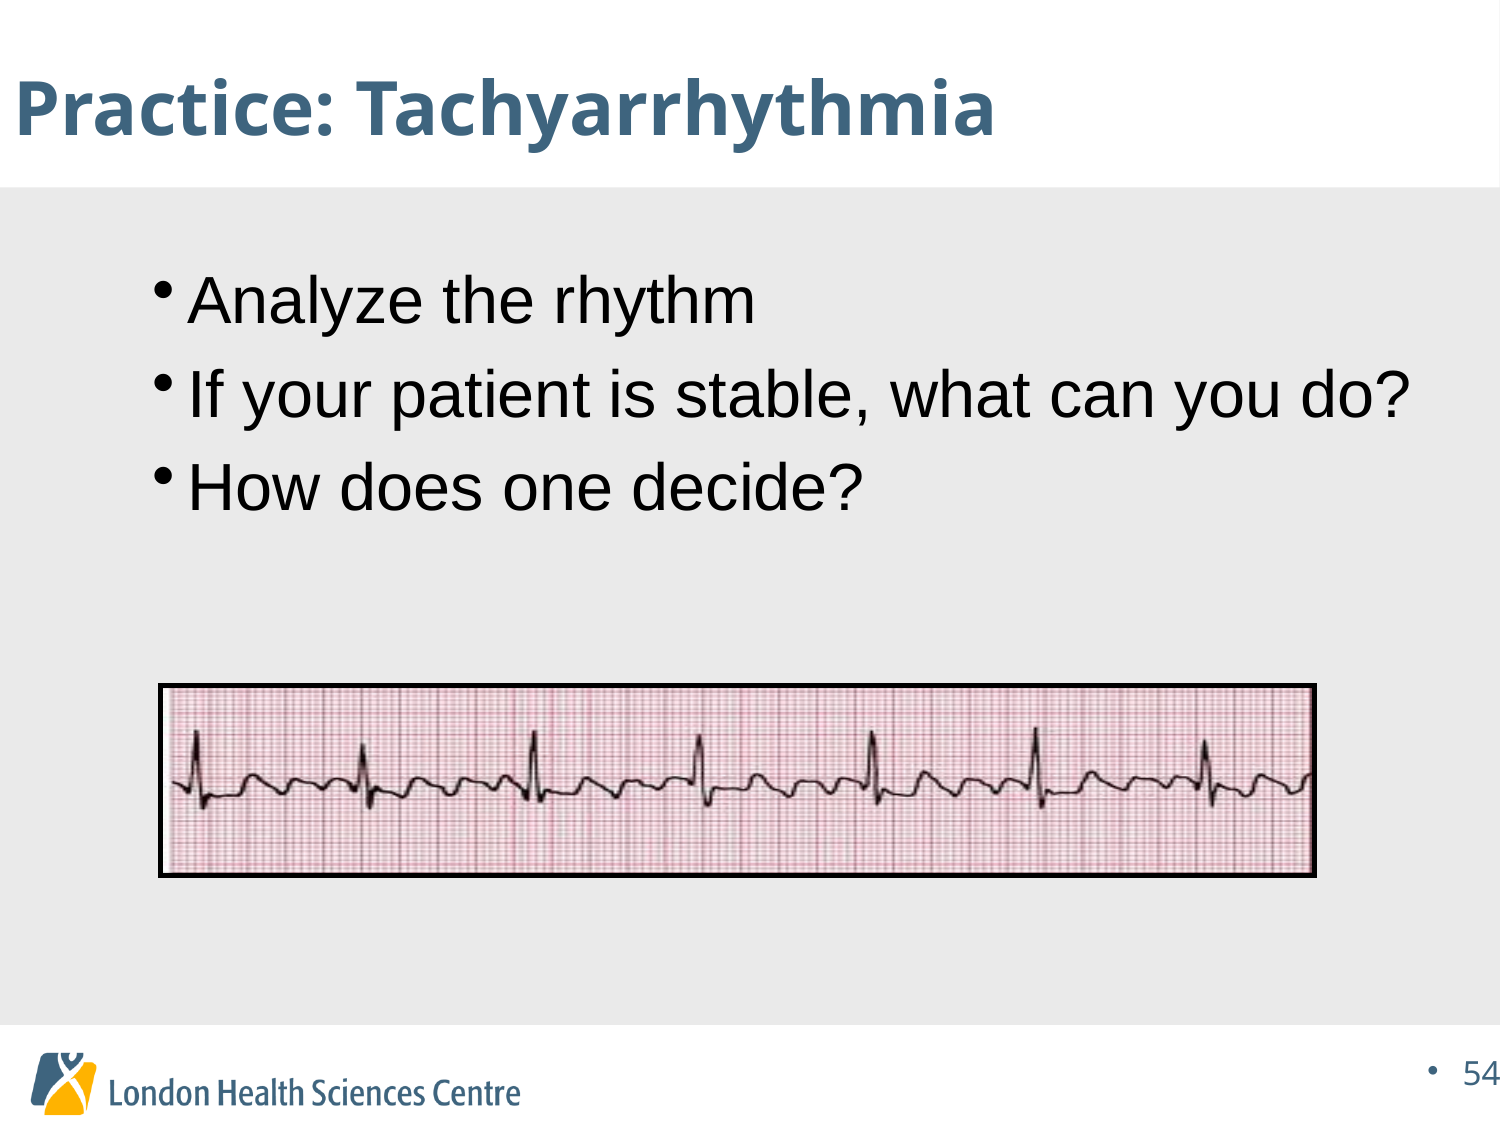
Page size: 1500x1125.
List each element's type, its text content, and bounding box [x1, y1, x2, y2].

picture [12, 1034, 538, 1122]
text_box Analyze the rhythm If your patient is stable, what can you do? How does one decide? [137, 249, 1428, 532]
picture [162, 687, 1313, 874]
text_box [0, 0, 660, 96]
title Practice: Tachyarrhythmia [0, 0, 1500, 188]
